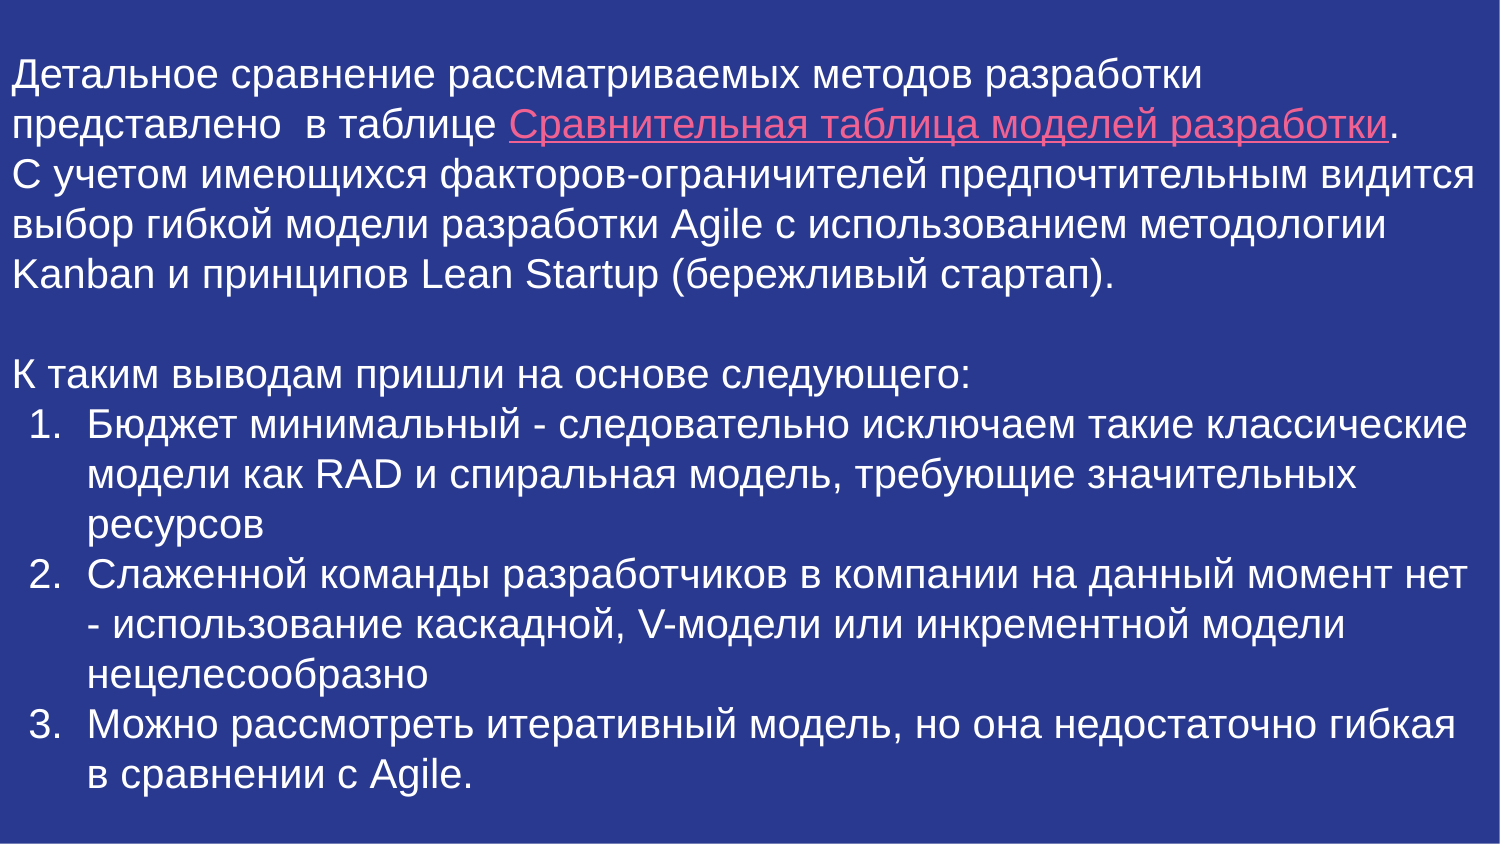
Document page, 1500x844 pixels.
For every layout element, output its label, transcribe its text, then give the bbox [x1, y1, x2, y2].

text_box Детальное сравнение рассматриваемых методов разработки представлено в таблице Сравнительная таблица моделей разработки. С учетом имеющихся факторов-ограничителей предпочтительным видится выбор гибкой модели разработки Agile с использованием методологии Kanban и принципов Lean Startup (бережливый стартап). К таким выводам пришли на основе следующего: Бюджет минимальный - следовательно исключаем такие классические модели как RAD и спиральная модель, требующие значительных ресурсов Слаженной команды разработчиков в компании на данный момент нет - использование каскадной, V-модели или инкрементной модели нецелесообразно Можно рассмотреть итеративный модель, но она недостаточно гибкая в сравнении с Agile. [0, 0, 1500, 844]
